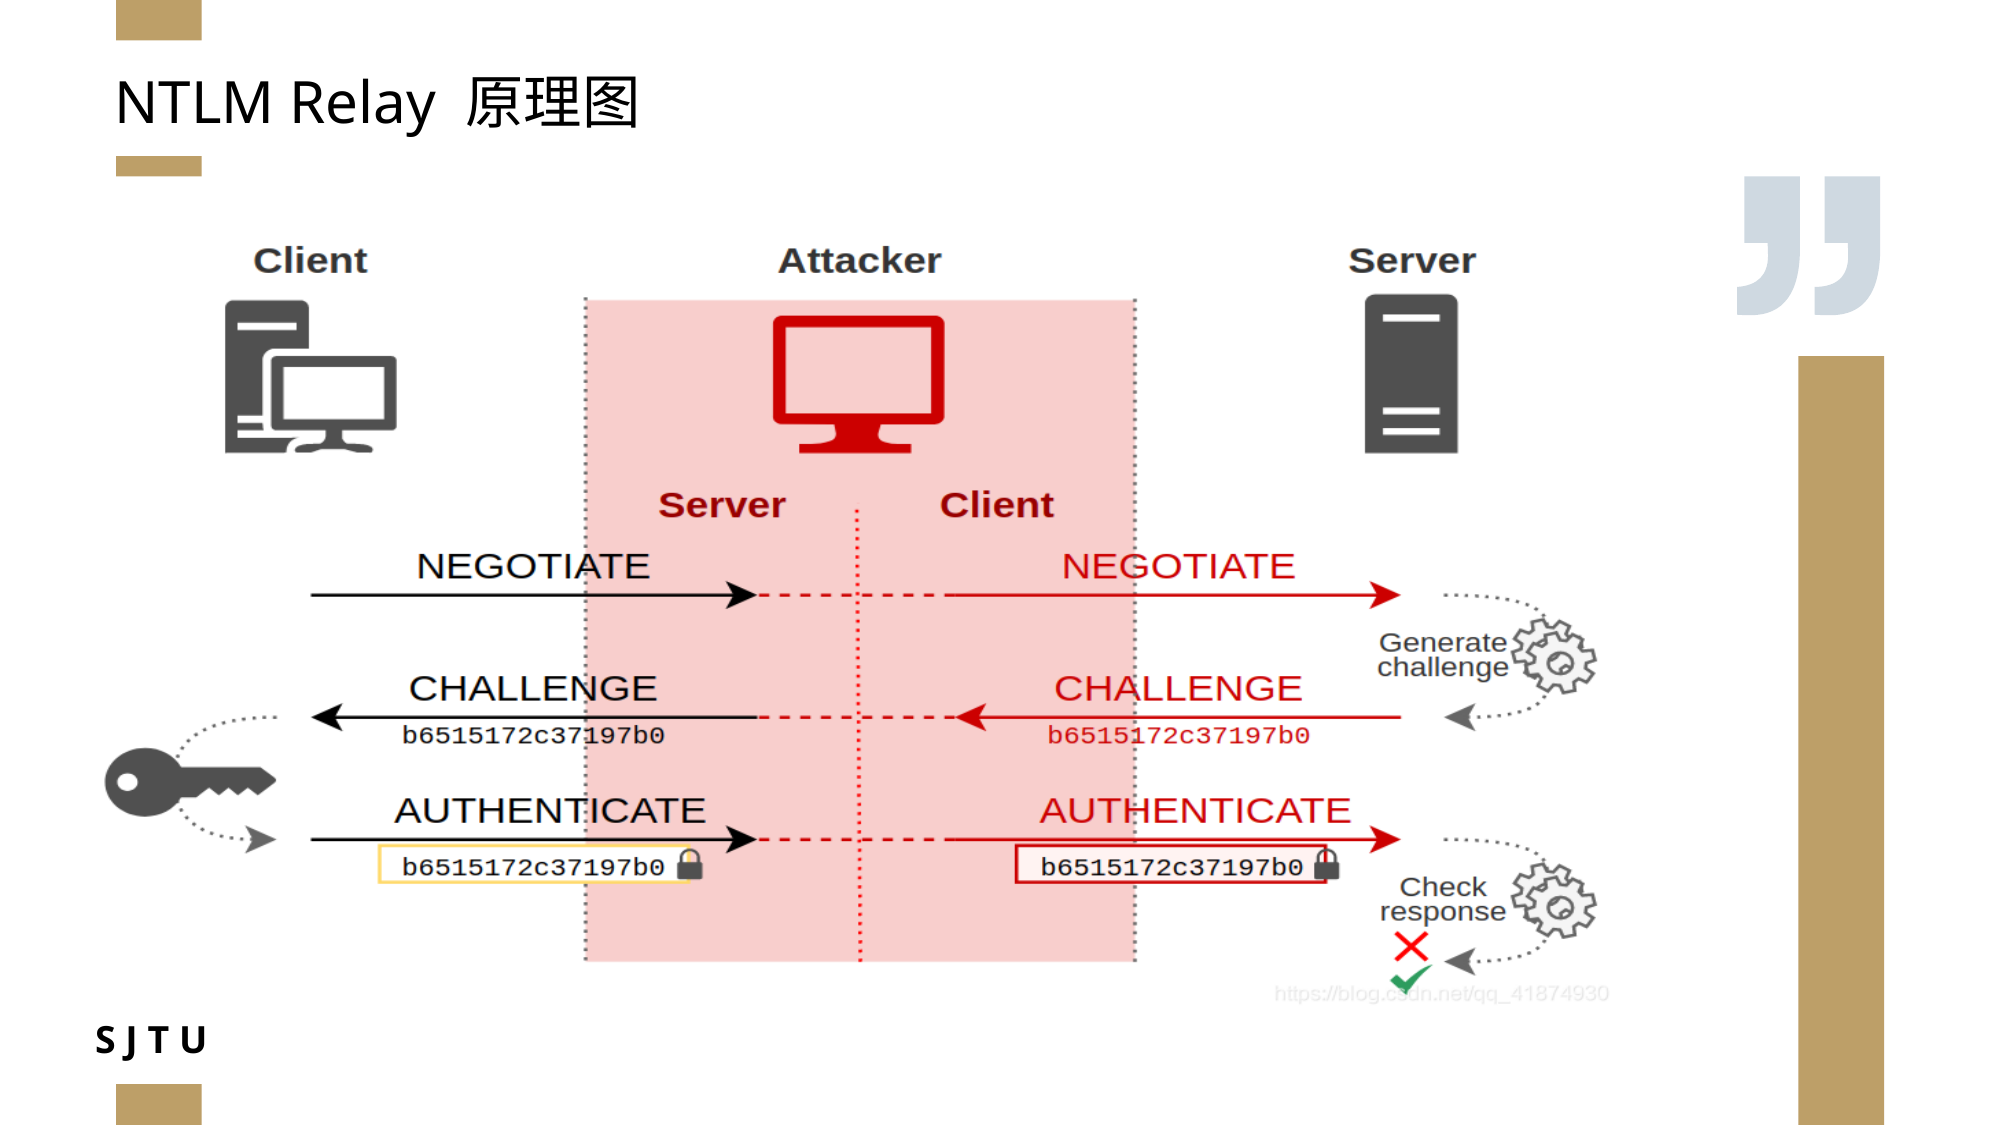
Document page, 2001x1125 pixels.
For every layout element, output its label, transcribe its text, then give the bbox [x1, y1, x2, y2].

title NTLM Relay 原理图 [99, 52, 1825, 156]
picture [99, 218, 1622, 1017]
